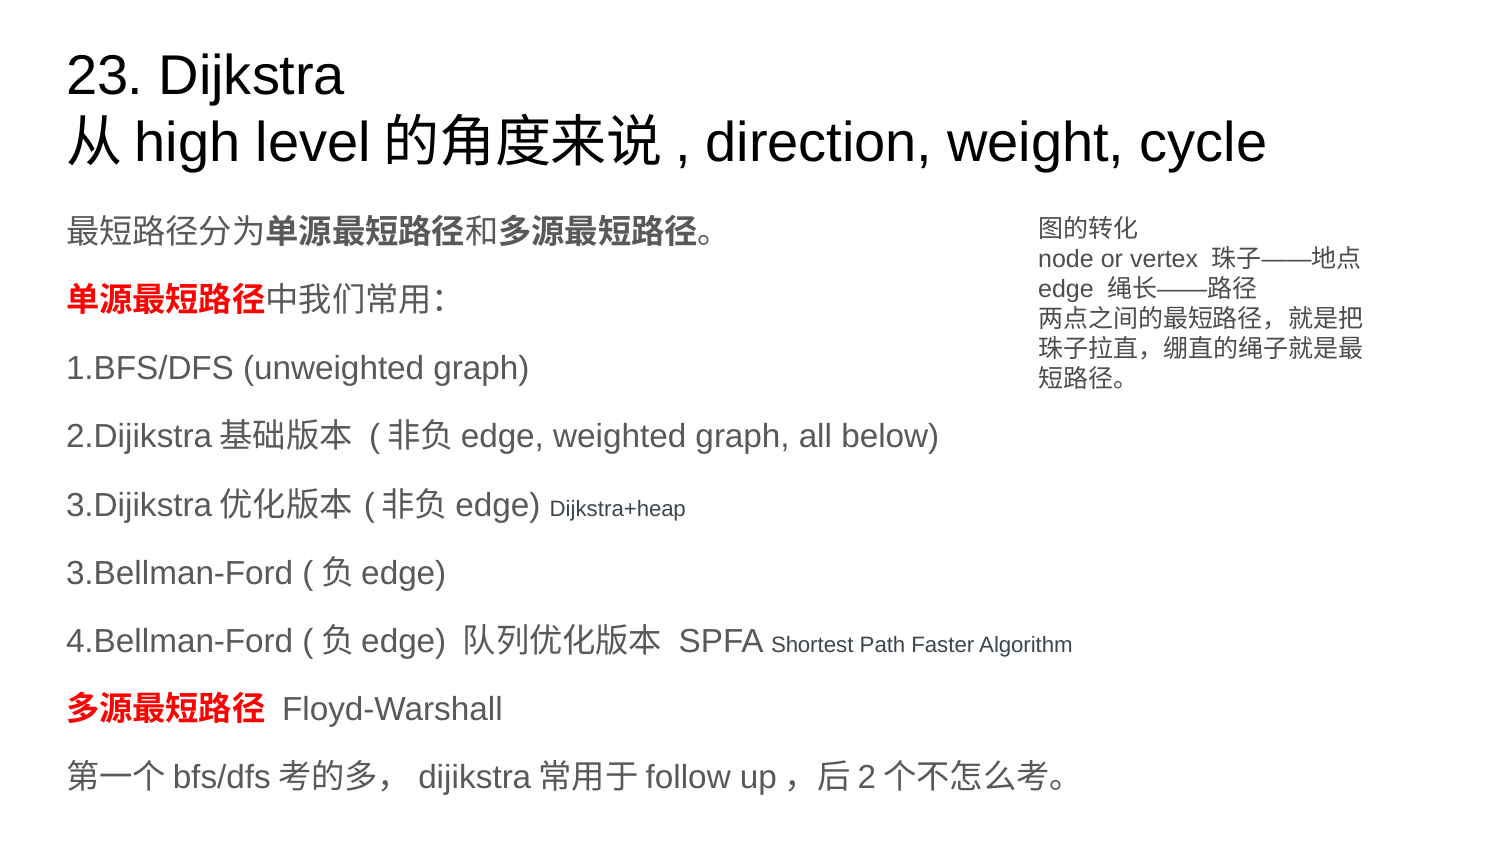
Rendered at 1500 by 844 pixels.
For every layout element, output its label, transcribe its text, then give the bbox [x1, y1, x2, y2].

text_box 图的转化 node or vertex 珠子——地点 edge 绳长——路径 两点之间的最短路径，就是把珠子拉直，绷直的绳子就是最短路径。 [1023, 197, 1398, 408]
list 最短路径分为单源最短路径和多源最短路径。 单源最短路径中我们常用： 1.BFS/DFS (unweighted graph) 2.Dijikstra基础版本 (非负edge, weighted graph, all below) 3.Dijikstra优化版本 (非负edge) Dijkstra+heap 3.Bellman-Ford (负edge) 4.Bellman-Ford (负edge) 队列优化版本 SPFA Shortest Path Faster Algorithm 多源最短路径 Floyd-Warshall 第一个bfs/dfs考的多，dijikstra常用于follow up，后2个不怎么考。 [51, 189, 1449, 813]
title 23. Dijkstra 从high level的角度来说, direction, weight, cycle [51, 23, 1449, 189]
